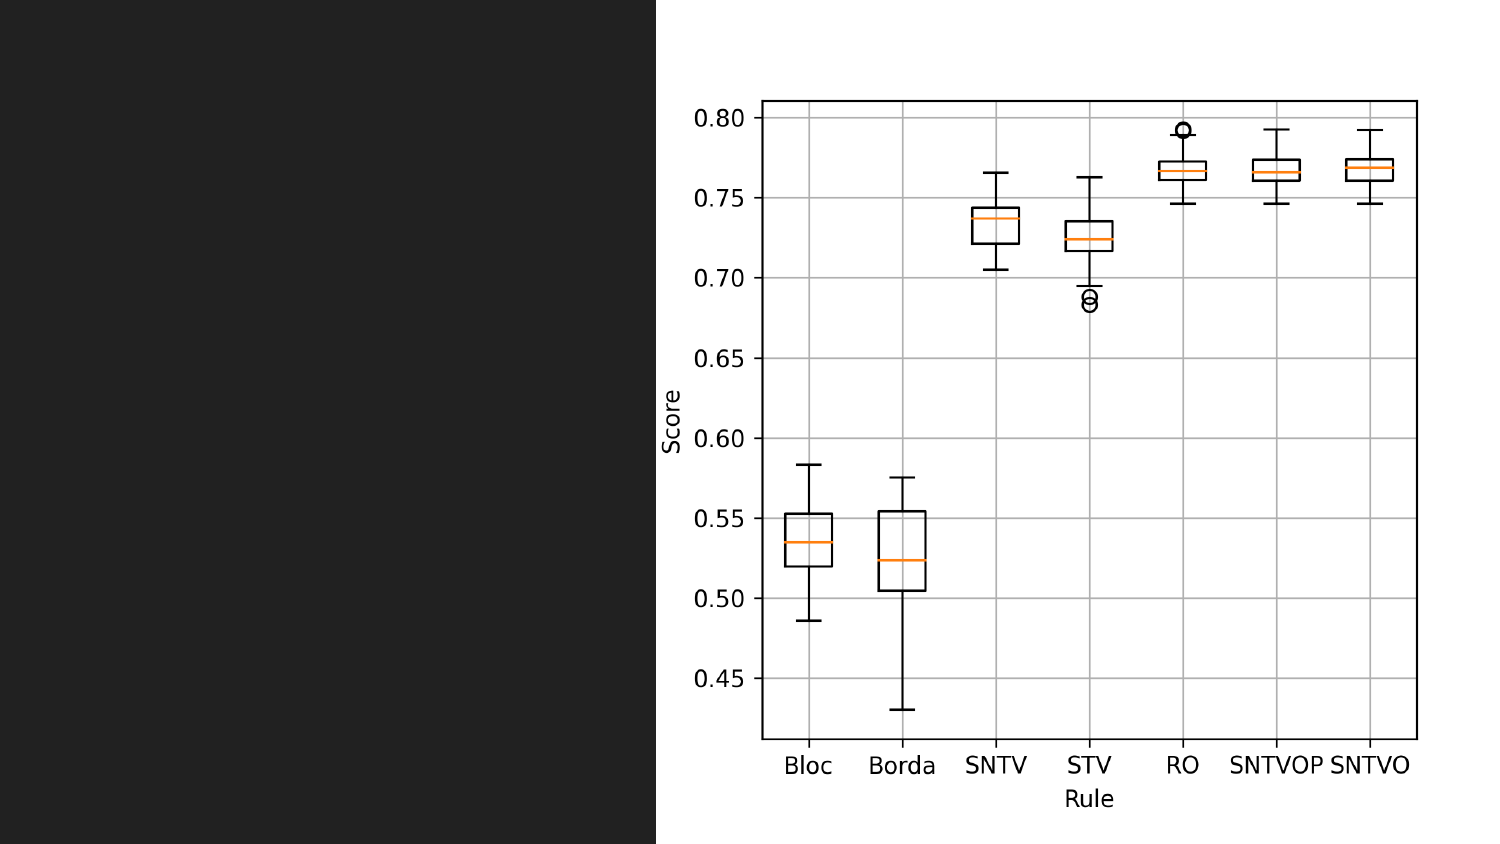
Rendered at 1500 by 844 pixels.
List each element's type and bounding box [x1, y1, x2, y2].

picture [655, 0, 1500, 844]
